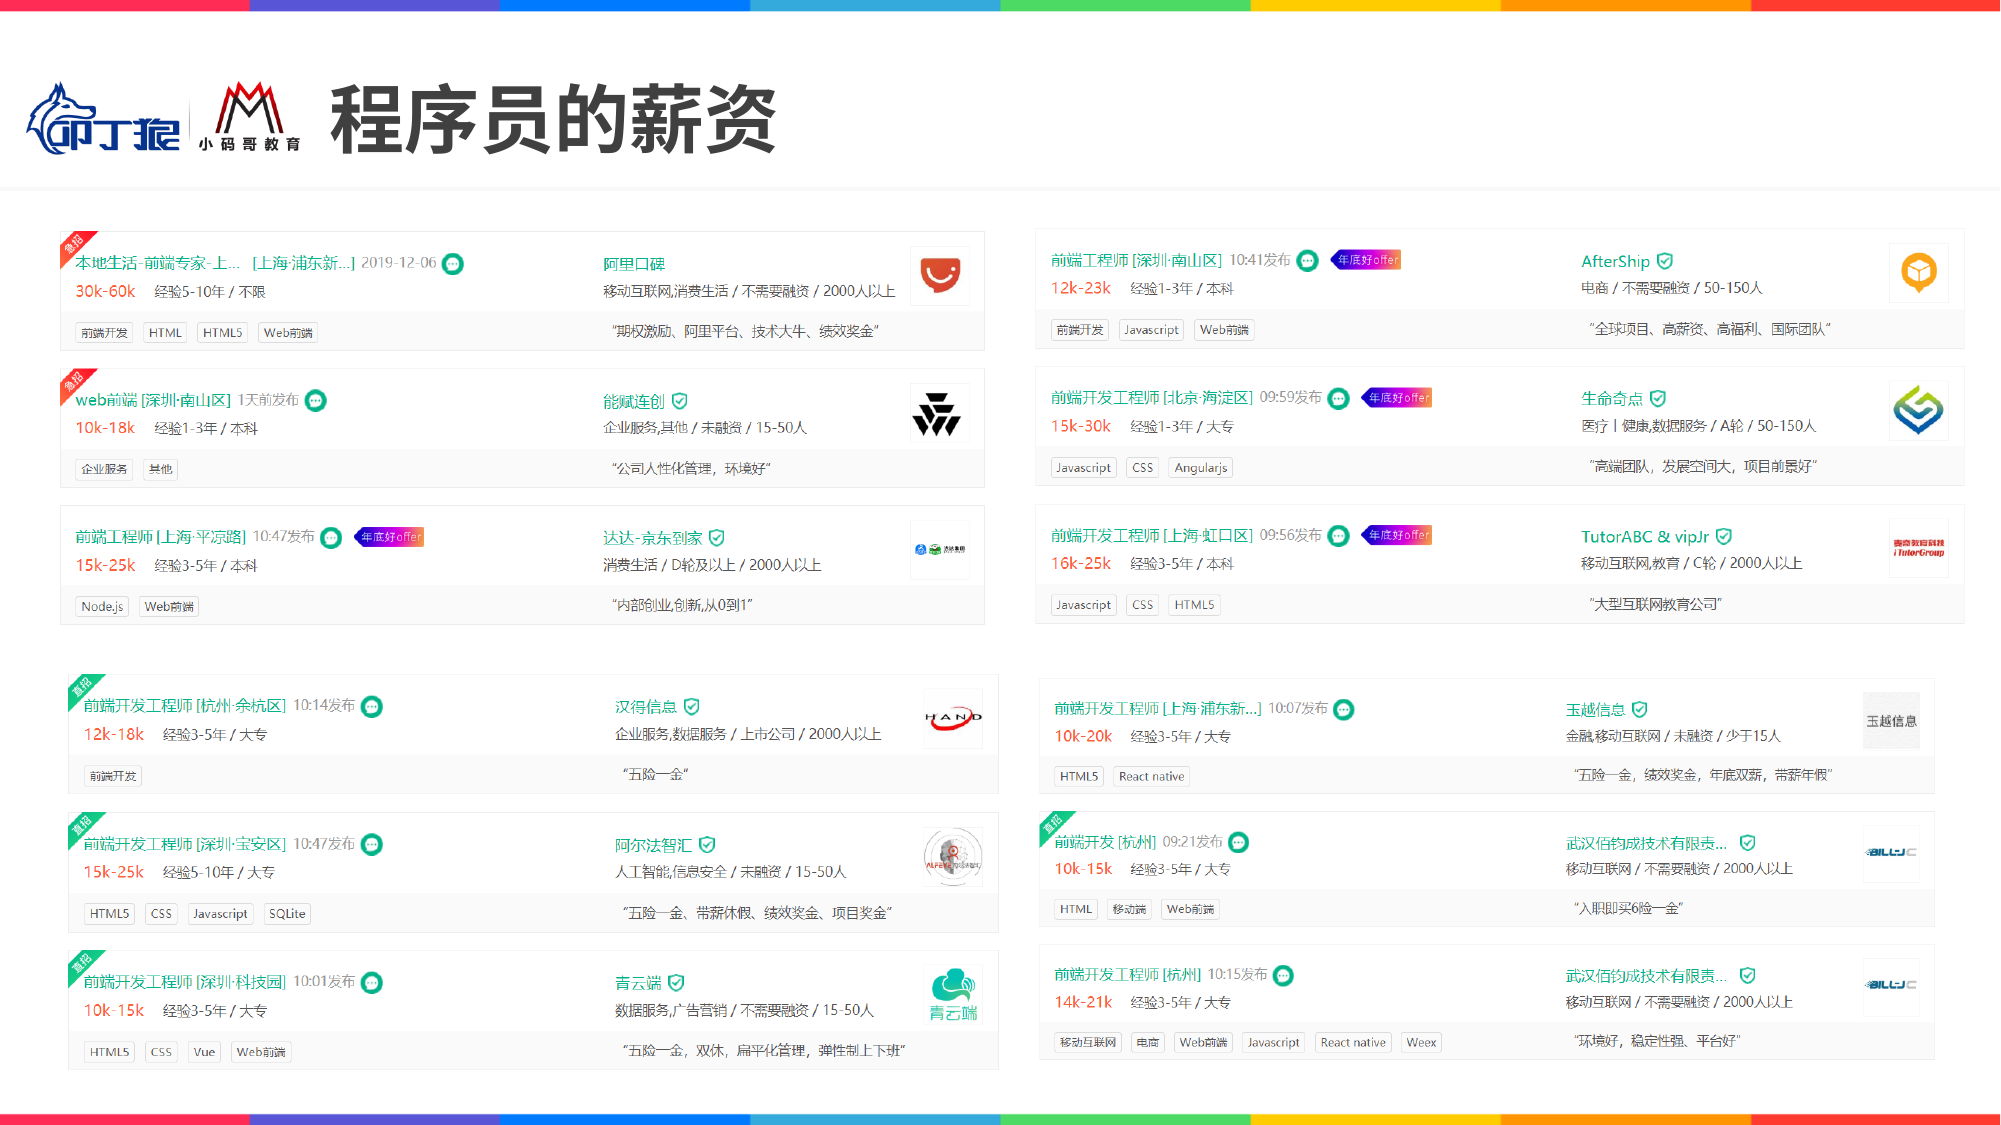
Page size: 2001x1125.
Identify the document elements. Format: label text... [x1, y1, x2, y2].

picture [0, 0, 2001, 1125]
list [49, 220, 1006, 632]
title 程序员的薪资 [314, 64, 1968, 182]
